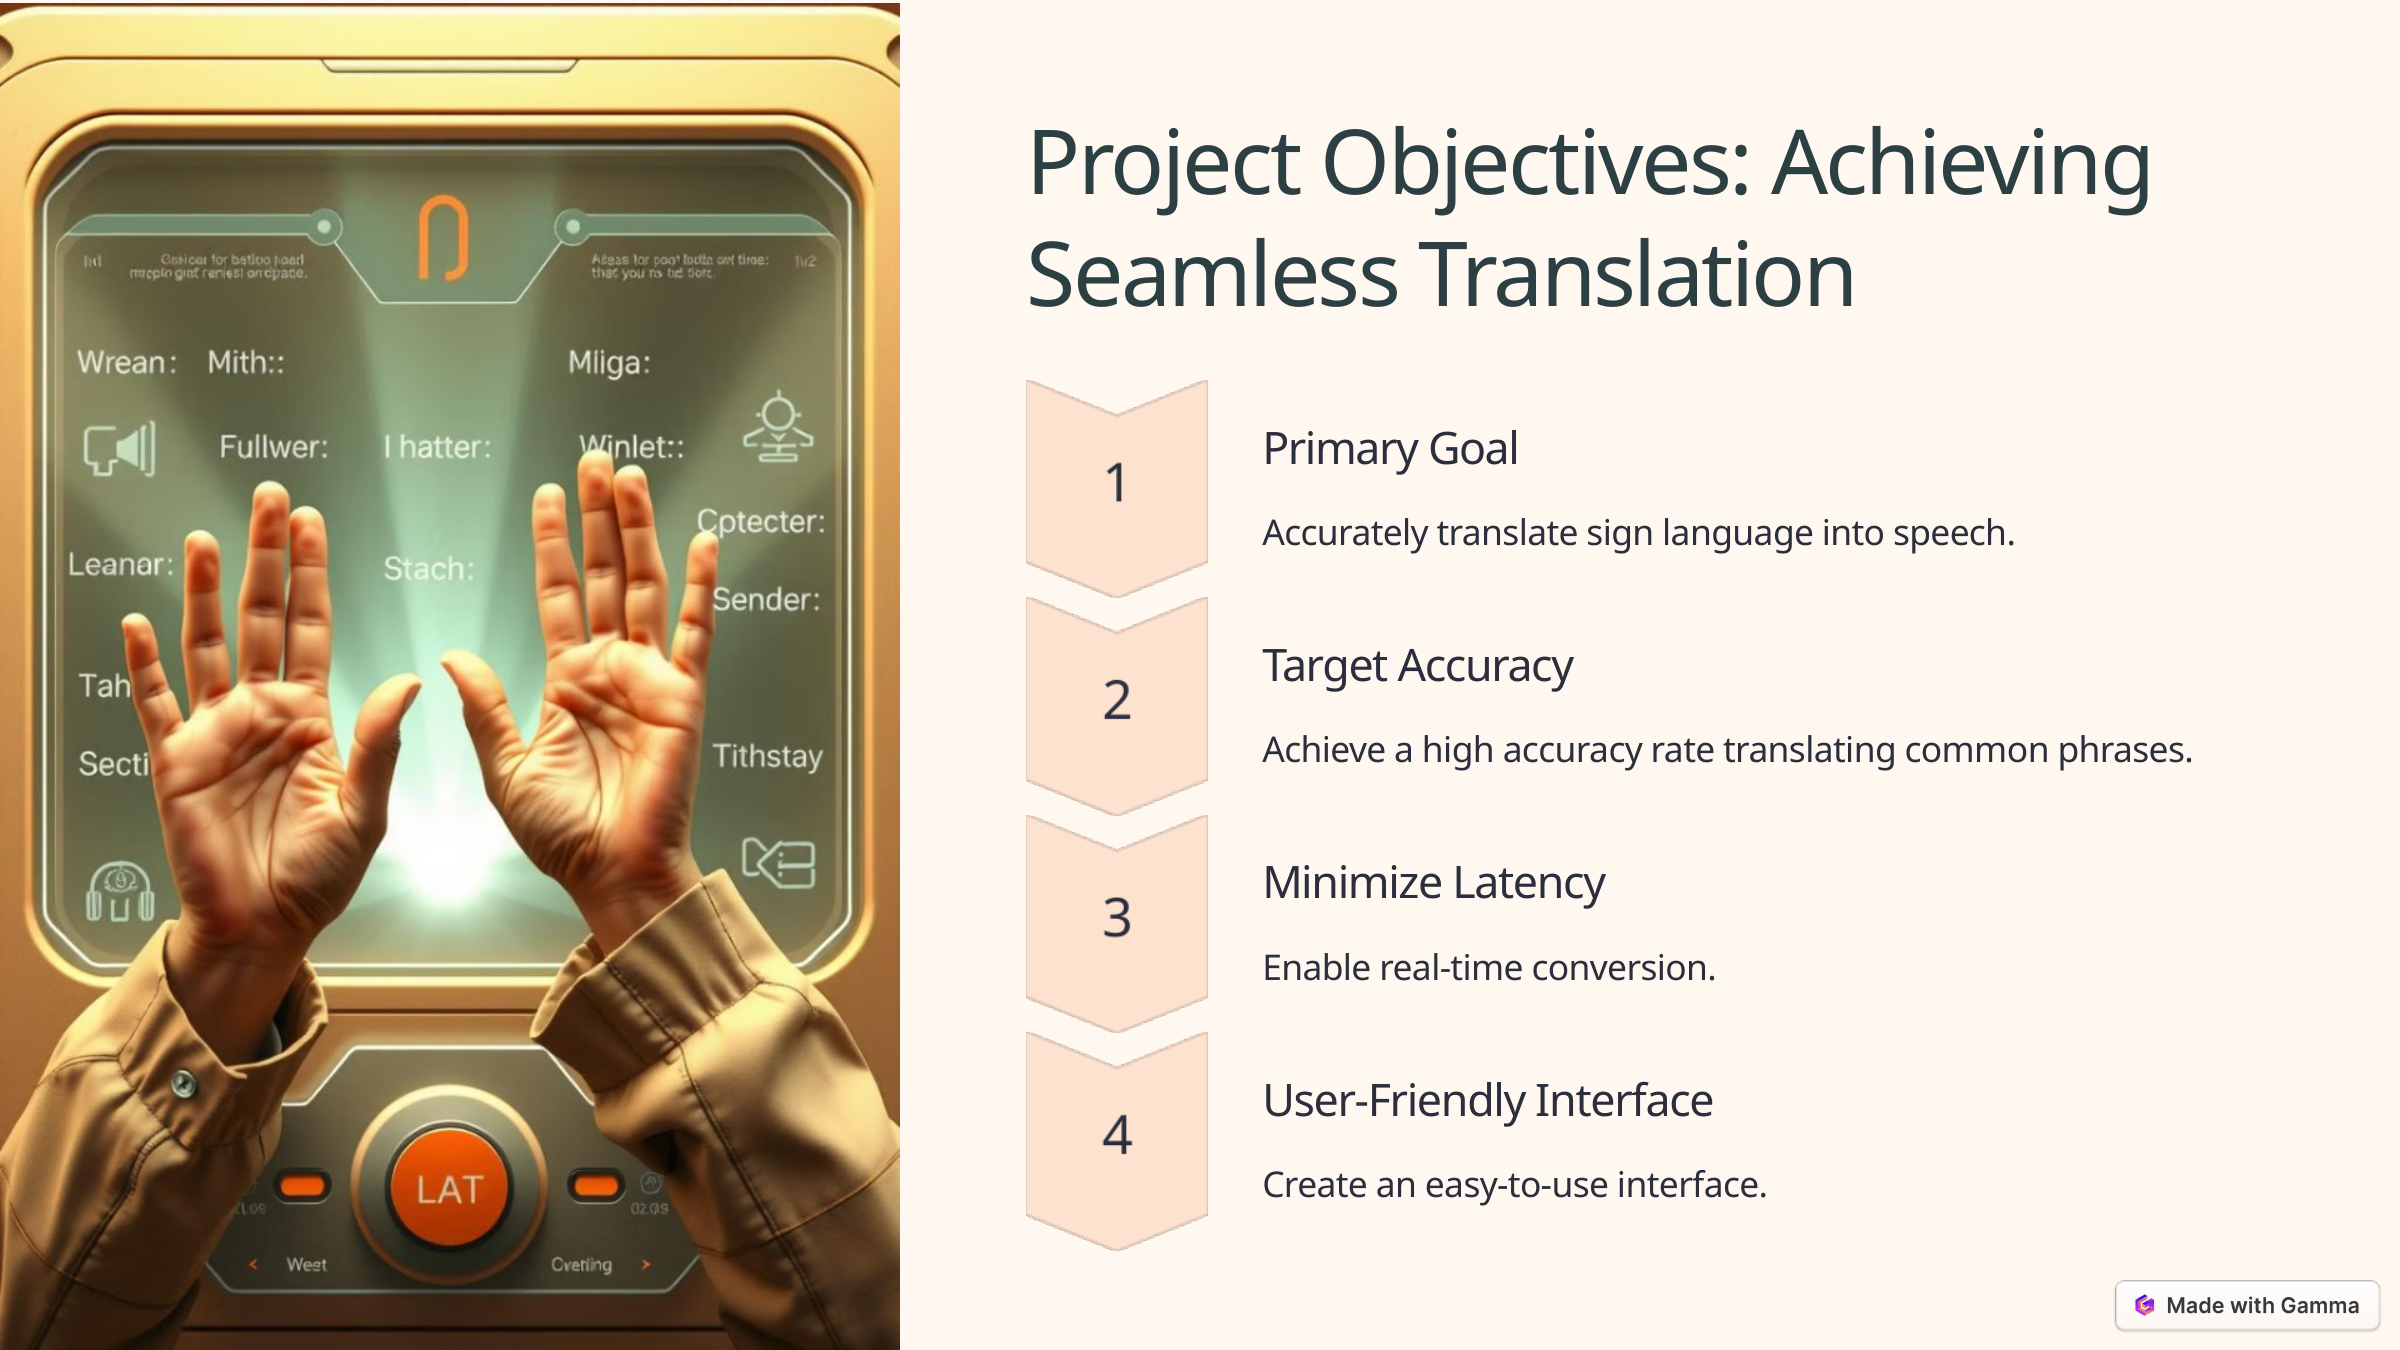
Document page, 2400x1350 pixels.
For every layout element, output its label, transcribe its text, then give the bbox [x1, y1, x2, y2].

text_box Primary Goal [1262, 416, 1716, 474]
text_box Project Objectives: Achieving Seamless Translation [1026, 99, 2274, 327]
picture [1026, 380, 1208, 1251]
text_box Create an easy-to-use interface. [1262, 1147, 2274, 1206]
text_box Accurately translate sign language into speech. [1262, 495, 2274, 554]
text_box Target Accuracy [1262, 634, 1716, 691]
text_box Minimize Latency [1262, 851, 1716, 909]
picture [0, 3, 900, 1350]
text_box Achieve a high accuracy rate translating common phrases. [1262, 712, 2274, 771]
picture [2106, 1271, 2389, 1339]
text_box Enable real-time conversion. [1262, 929, 2274, 988]
text_box User-Friendly Interface [1262, 1068, 1731, 1126]
